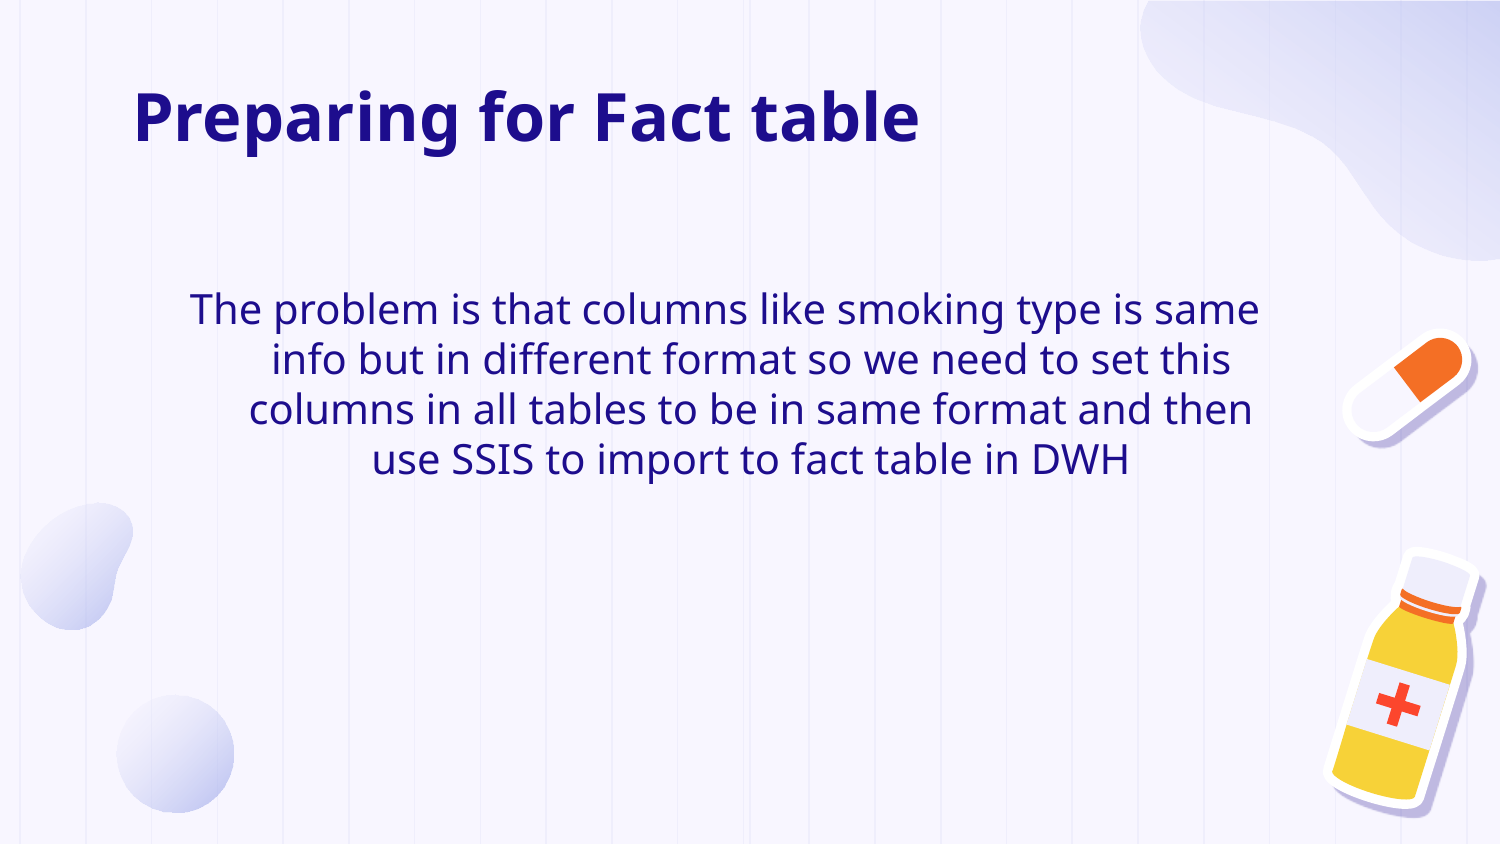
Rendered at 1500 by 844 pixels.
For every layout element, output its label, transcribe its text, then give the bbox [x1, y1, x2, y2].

subtitle The problem is that columns like smoking type is same info but in different format so we need to set this columns in all tables to be in same format and then use SSIS to import to fact table in DWH [146, 179, 1282, 637]
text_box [1341, 319, 1473, 451]
title Preparing for Fact table [116, 59, 1383, 175]
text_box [1363, 555, 1451, 799]
